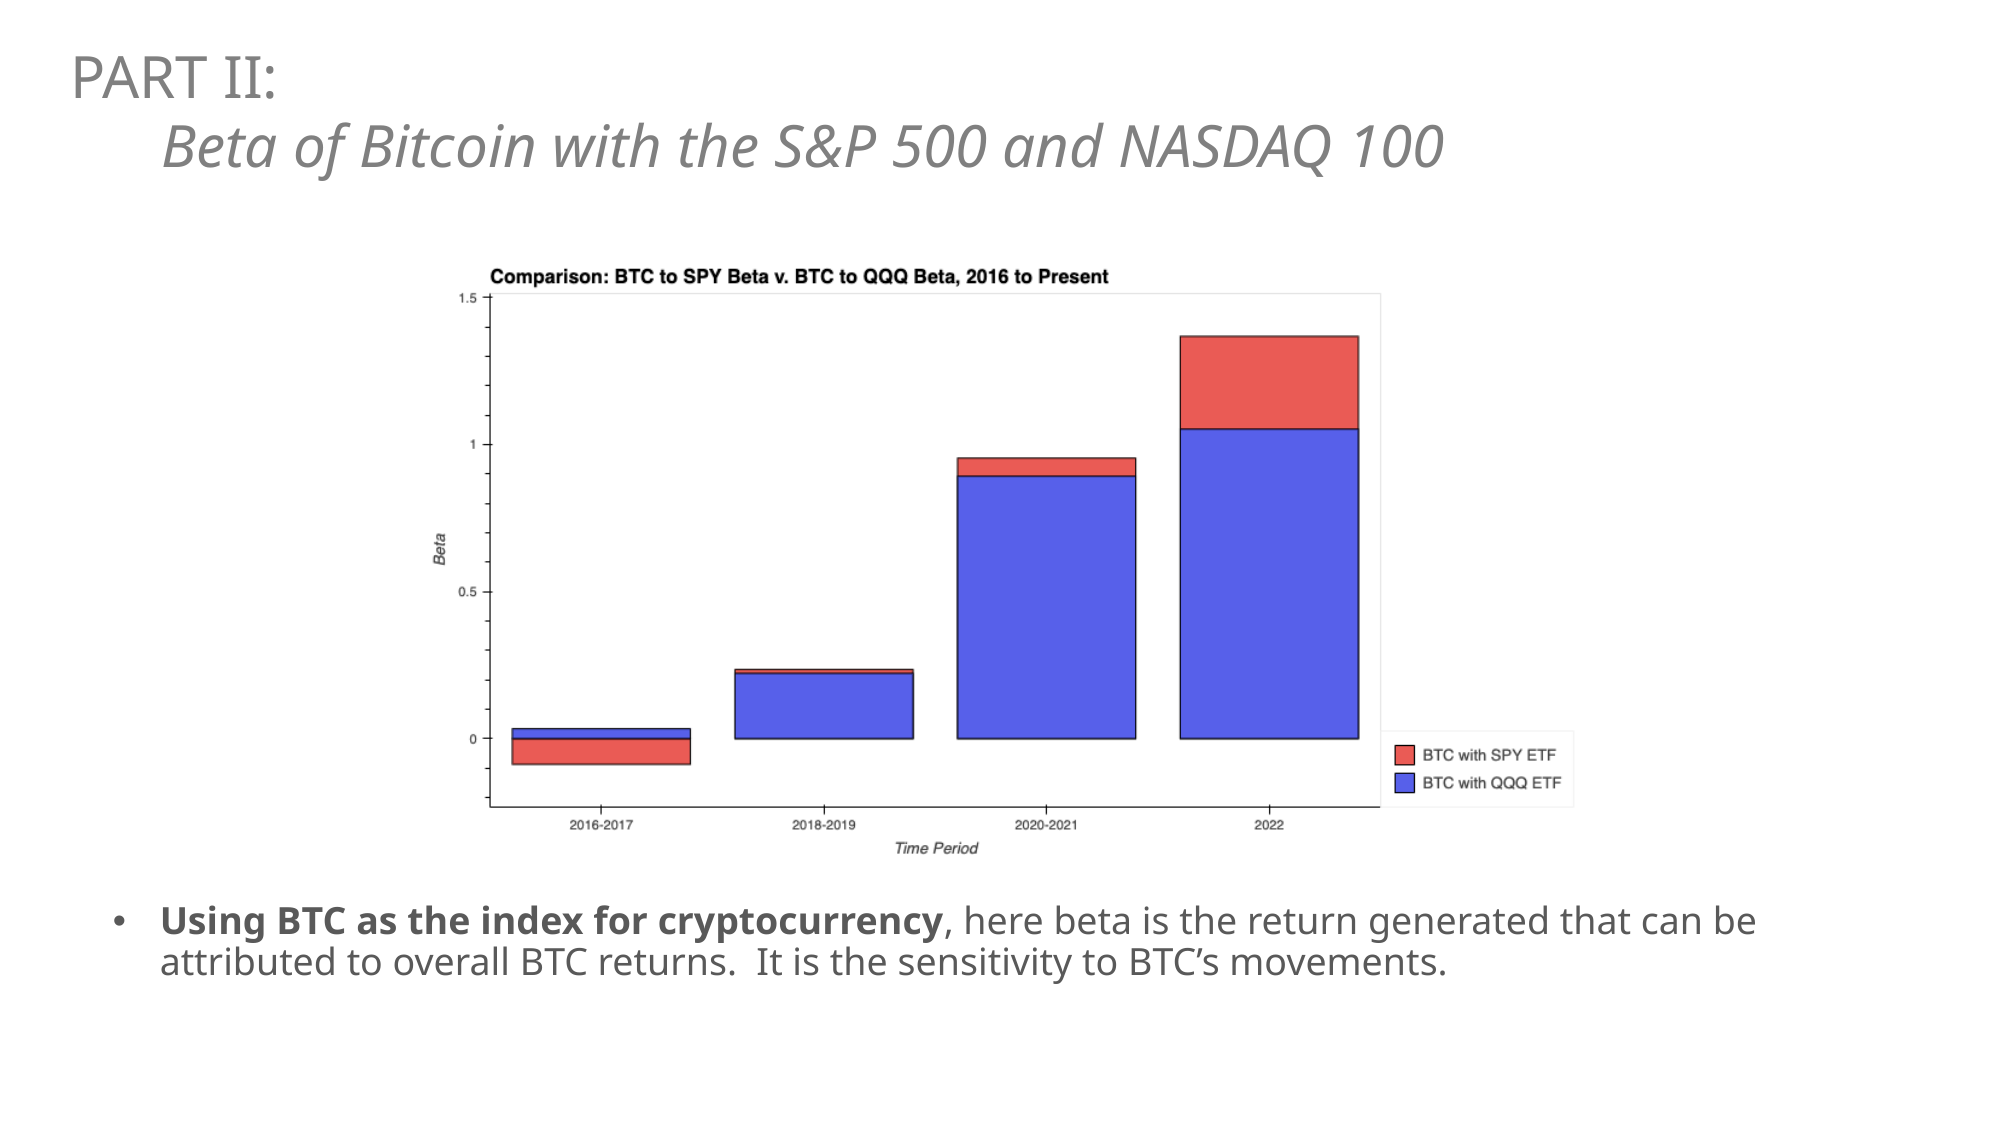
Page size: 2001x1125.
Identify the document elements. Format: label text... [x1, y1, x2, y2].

picture [428, 258, 1579, 861]
text_box PART II: Beta of Bitcoin with the S&P 500 and NASDAQ 100 [55, 32, 1859, 187]
text_box Using BTC as the index for cryptocurrency, here beta is the return generated that can be attributed to overall BTC returns. It is the sensitivity to BTC’s movements. [98, 894, 1902, 989]
